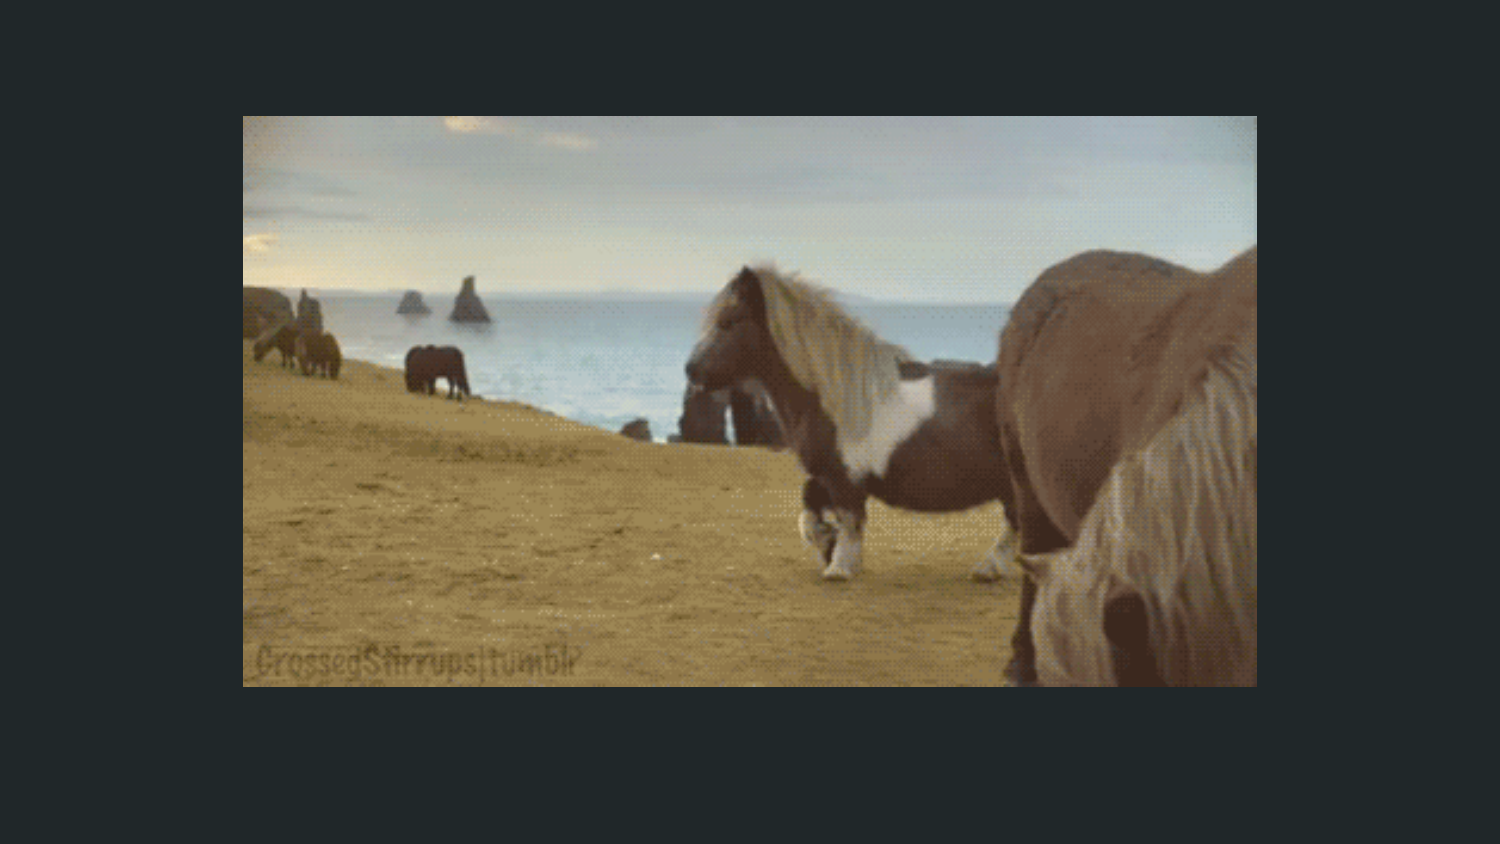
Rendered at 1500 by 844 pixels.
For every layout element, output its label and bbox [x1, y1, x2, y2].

picture [243, 116, 1257, 688]
